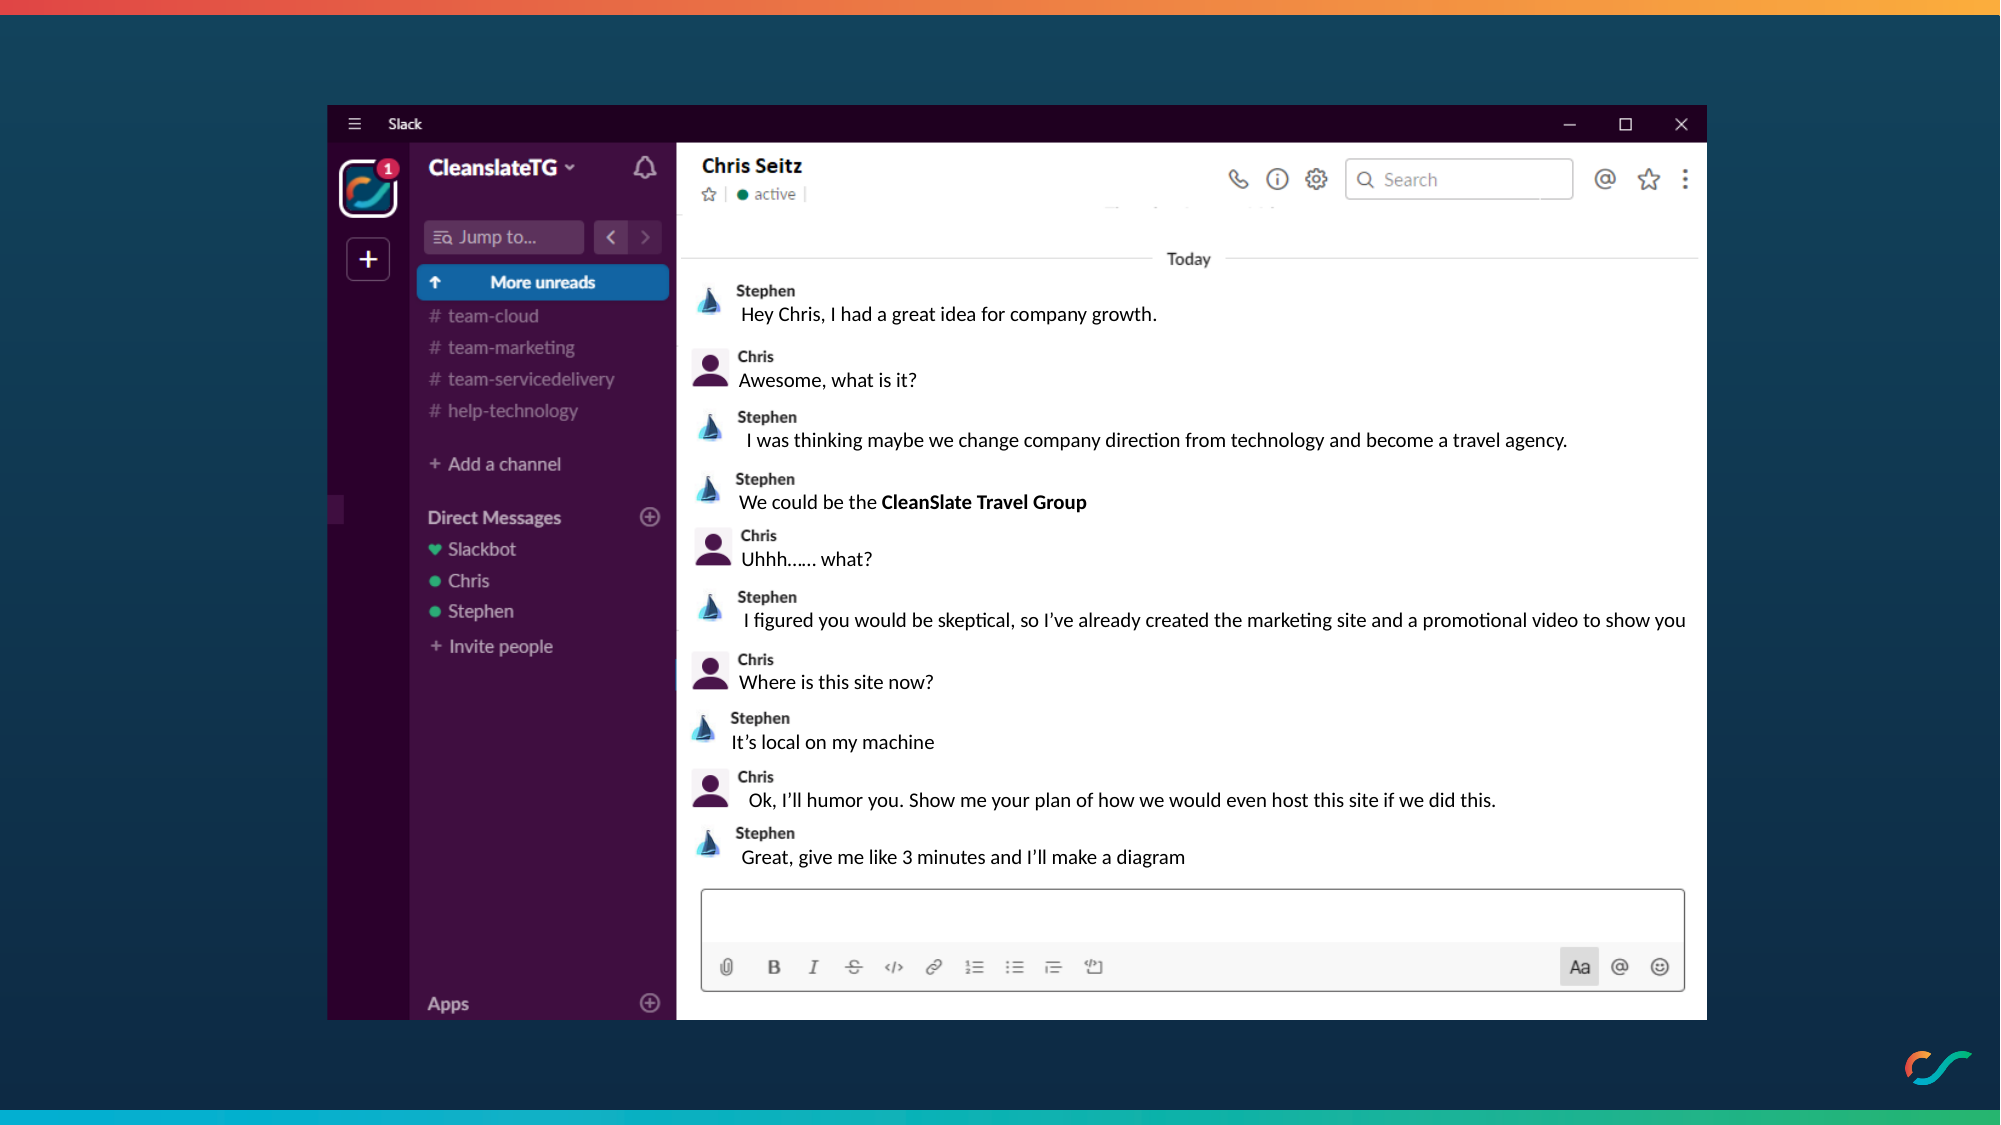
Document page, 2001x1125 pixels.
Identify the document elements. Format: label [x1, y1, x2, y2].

text_box [685, 401, 1593, 461]
text_box [683, 817, 1207, 877]
text_box [684, 275, 1179, 334]
text_box [678, 758, 1529, 820]
text_box [678, 702, 952, 758]
text_box [681, 517, 889, 579]
text_box [685, 581, 1709, 641]
text_box [678, 338, 935, 400]
picture [327, 105, 1707, 1020]
text_box [678, 641, 952, 702]
picture [0, 0, 2000, 16]
picture [1896, 1041, 1982, 1095]
picture [0, 1110, 2000, 1125]
text_box [683, 463, 1106, 522]
